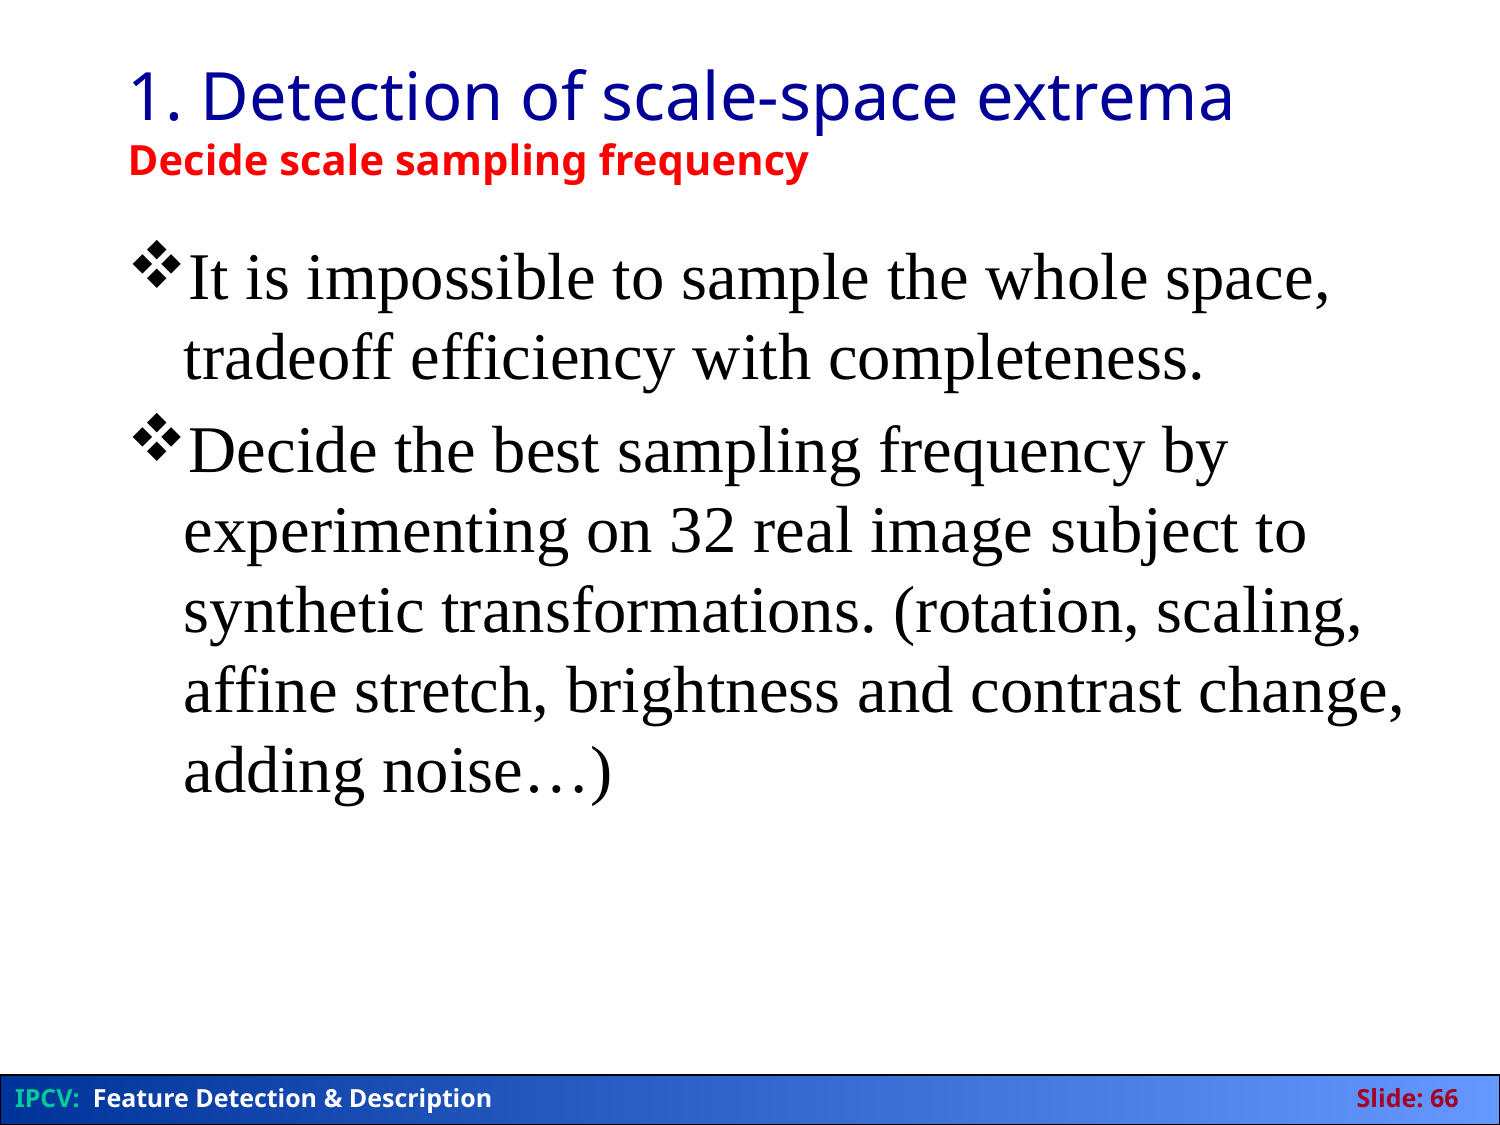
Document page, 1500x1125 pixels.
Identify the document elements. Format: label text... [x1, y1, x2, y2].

footer IPCV: Feature Detection & Description Slide: 66 [0, 1074, 1500, 1125]
title 1. Detection of scale-space extrema Decide scale sampling frequency [112, 24, 1463, 213]
list It is impossible to sample the whole space, tradeoff efficiency with completeness. Decide the best sampling frequency by experimenting on 32 real image subject to synthetic transformations. (rotation, scaling, affine stretch, brightness and contrast change, adding noise…) [112, 224, 1463, 1063]
